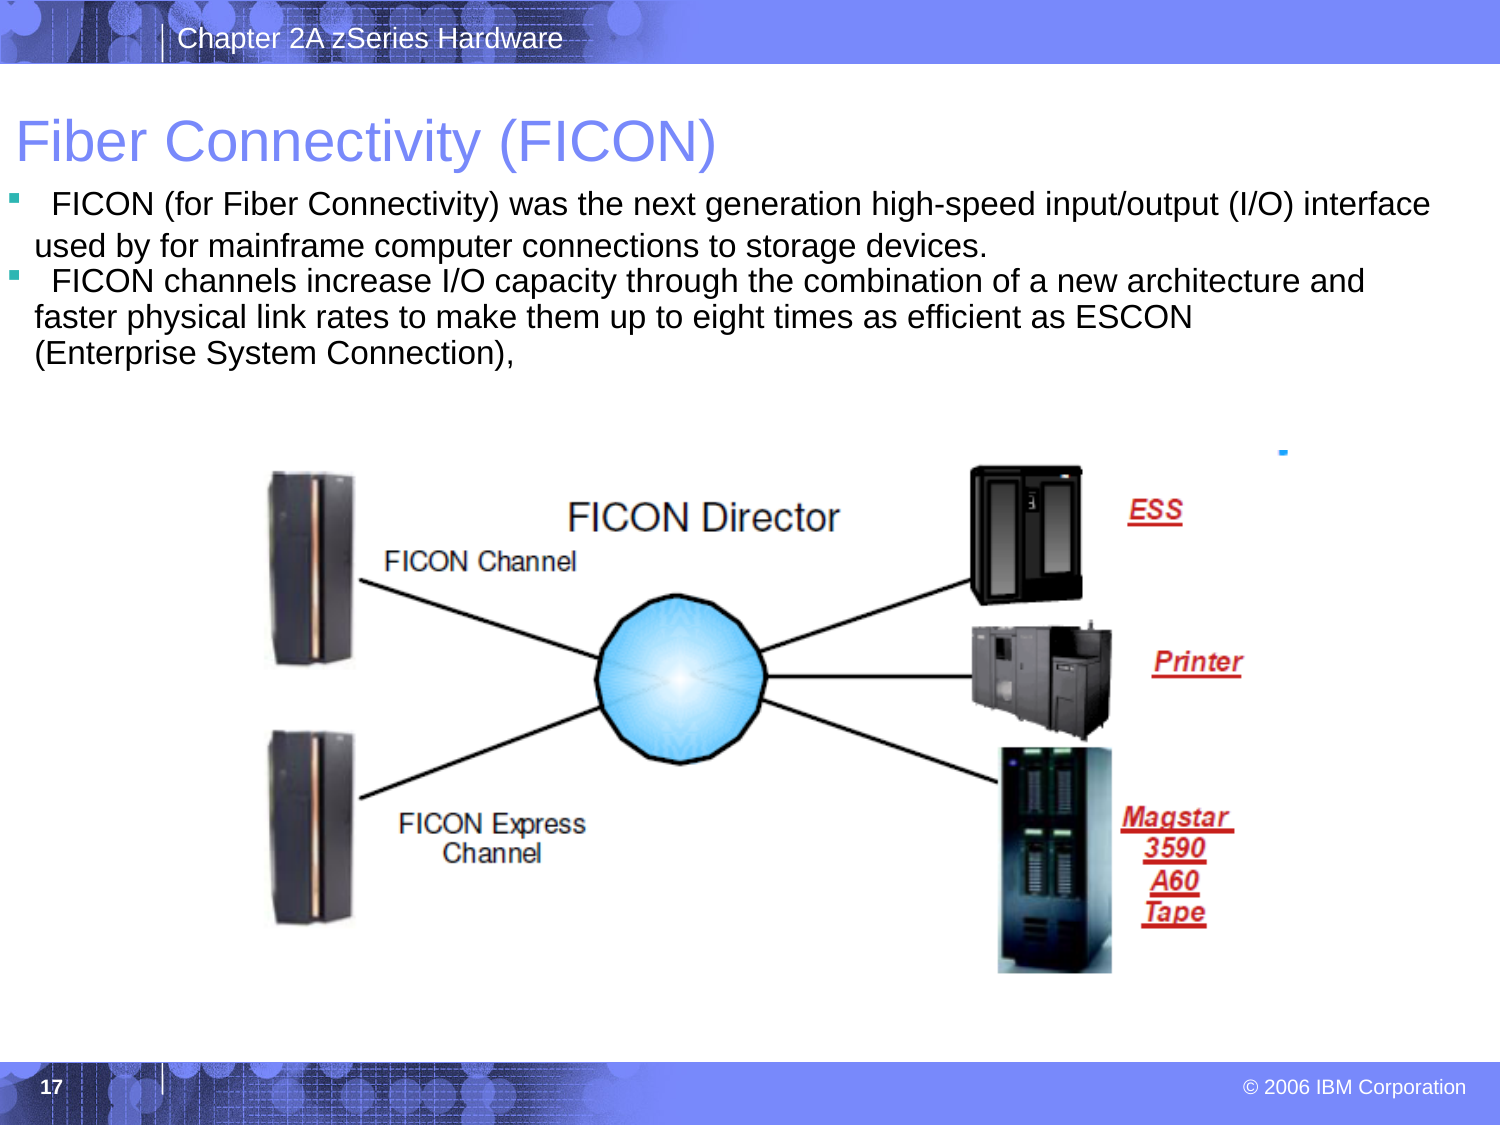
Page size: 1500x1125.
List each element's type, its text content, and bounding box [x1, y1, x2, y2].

picture [1, 1, 1500, 63]
slide_number 17 [25, 1066, 191, 1120]
picture [249, 449, 1288, 990]
title Fiber Connectivity (FICON) [0, 99, 1353, 174]
picture [0, 1063, 1500, 1125]
text_box FICON (for Fiber Connectivity) was the next generation high-speed input/output (I/O) interface used by for mainframe computer connections to storage devices. FICON channels increase I/O capacity through the combination of a new architecture and faster physical link rates to make them up to eight times as efficient as ESCON (Enterprise System Connection), [0, 174, 1448, 415]
